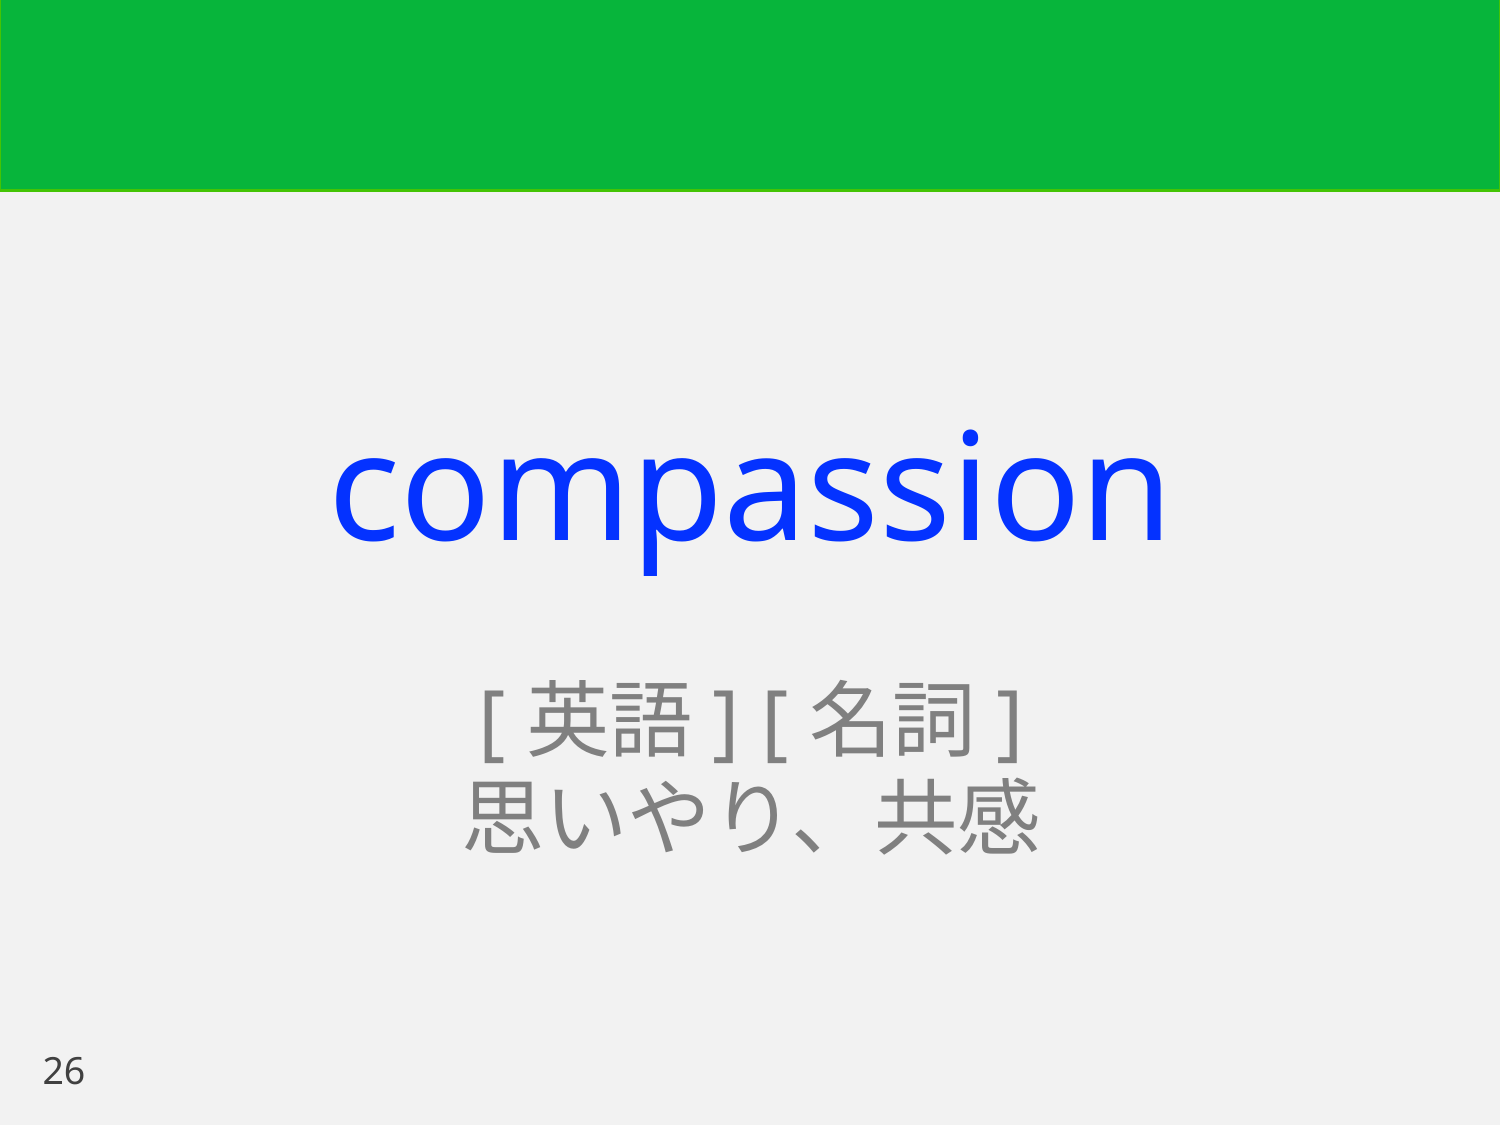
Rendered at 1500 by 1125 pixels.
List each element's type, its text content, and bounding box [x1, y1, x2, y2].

list compassion [英語] [名詞] 思いやり、共感 [103, 277, 1397, 1000]
slide_number 26 [27, 1042, 146, 1102]
